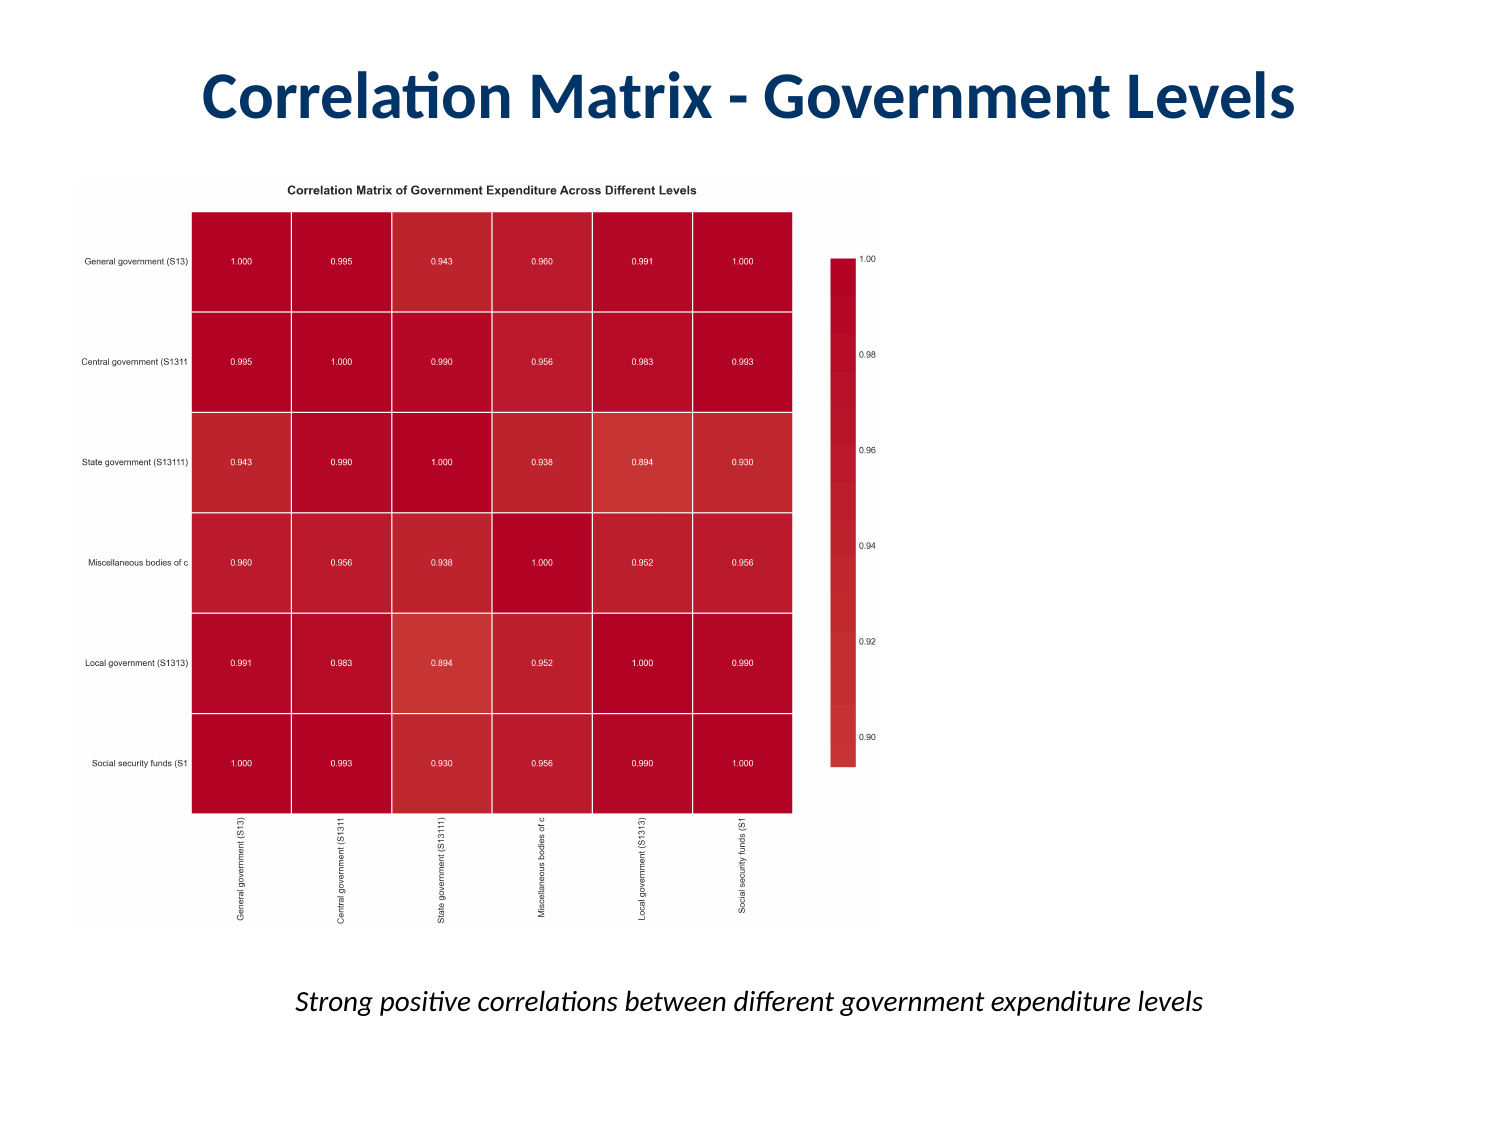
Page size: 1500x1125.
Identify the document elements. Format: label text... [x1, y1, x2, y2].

picture [74, 179, 882, 931]
text_box Strong positive correlations between different government expenditure levels [280, 974, 1220, 1025]
text_box Correlation Matrix - Government Levels [188, 44, 1312, 140]
